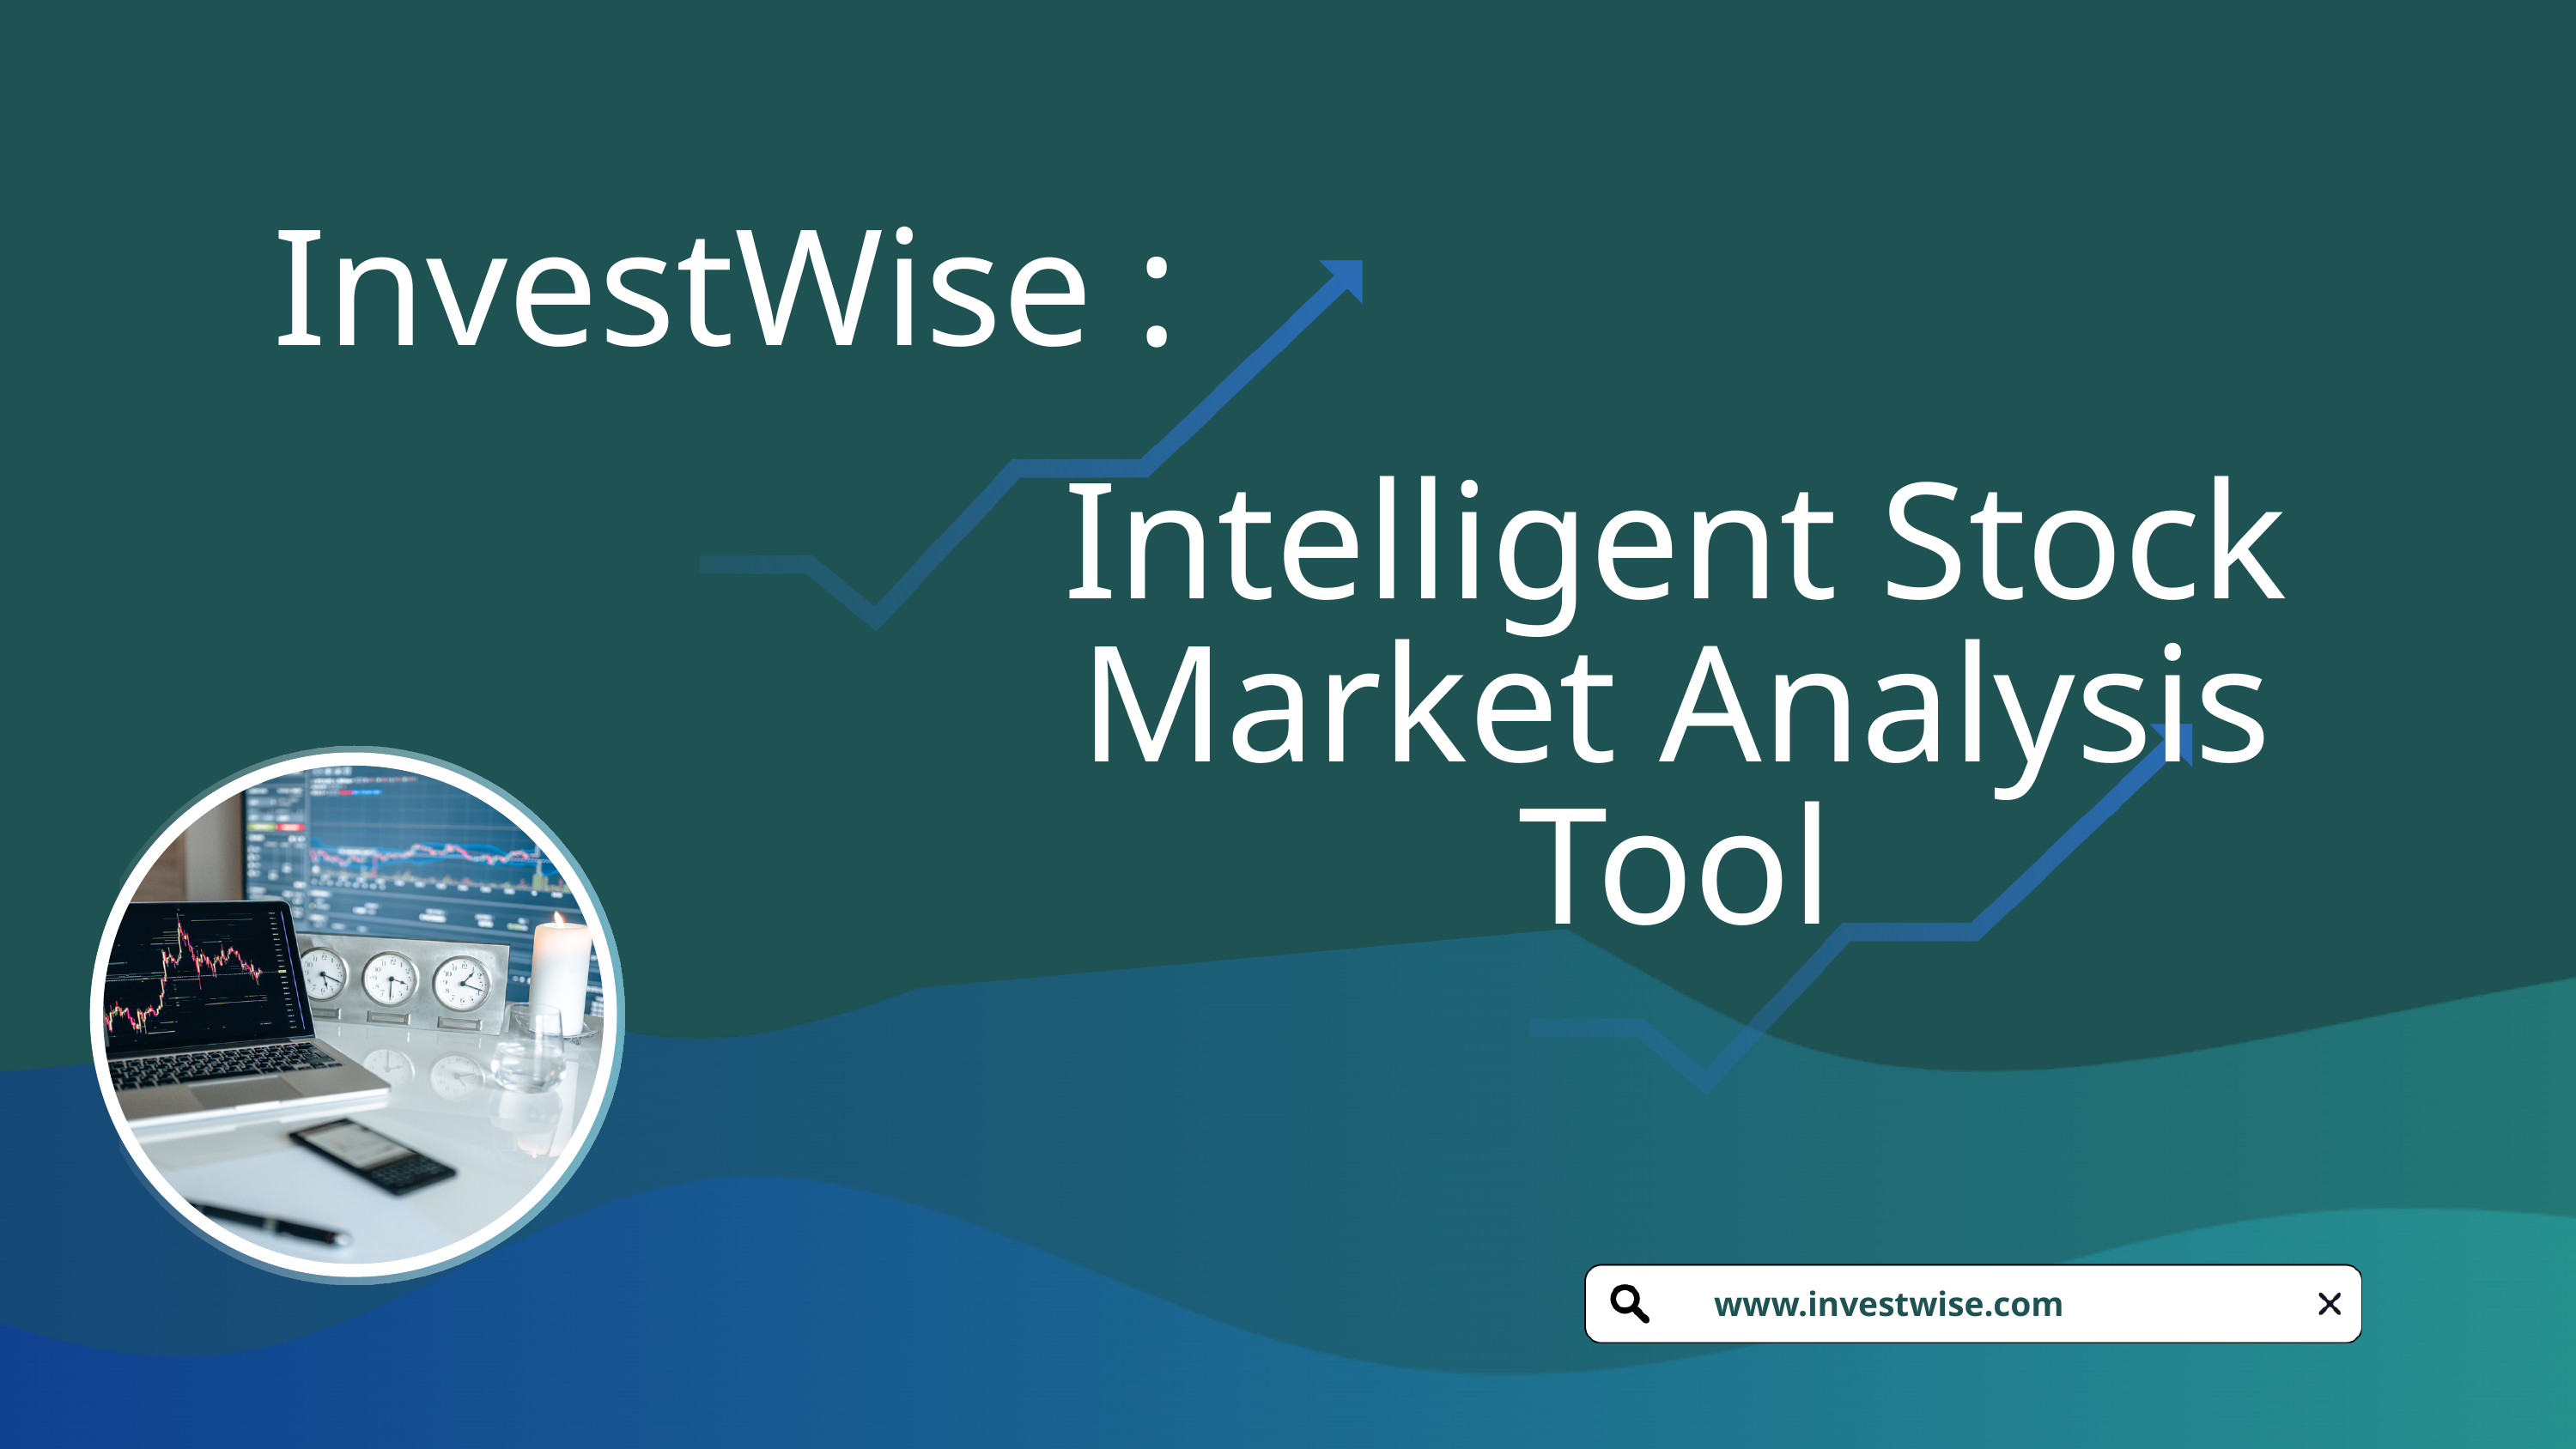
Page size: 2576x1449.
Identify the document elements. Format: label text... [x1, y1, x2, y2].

text_box [699, 260, 1363, 631]
text_box [0, 837, 2576, 1449]
text_box Intelligent Stock Market Analysis Tool [937, 468, 2415, 1119]
text_box [1584, 1264, 2362, 1343]
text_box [83, 744, 623, 1285]
text_box InvestWise : [112, 215, 1340, 379]
text_box www.investwise.com [1713, 1288, 2128, 1324]
